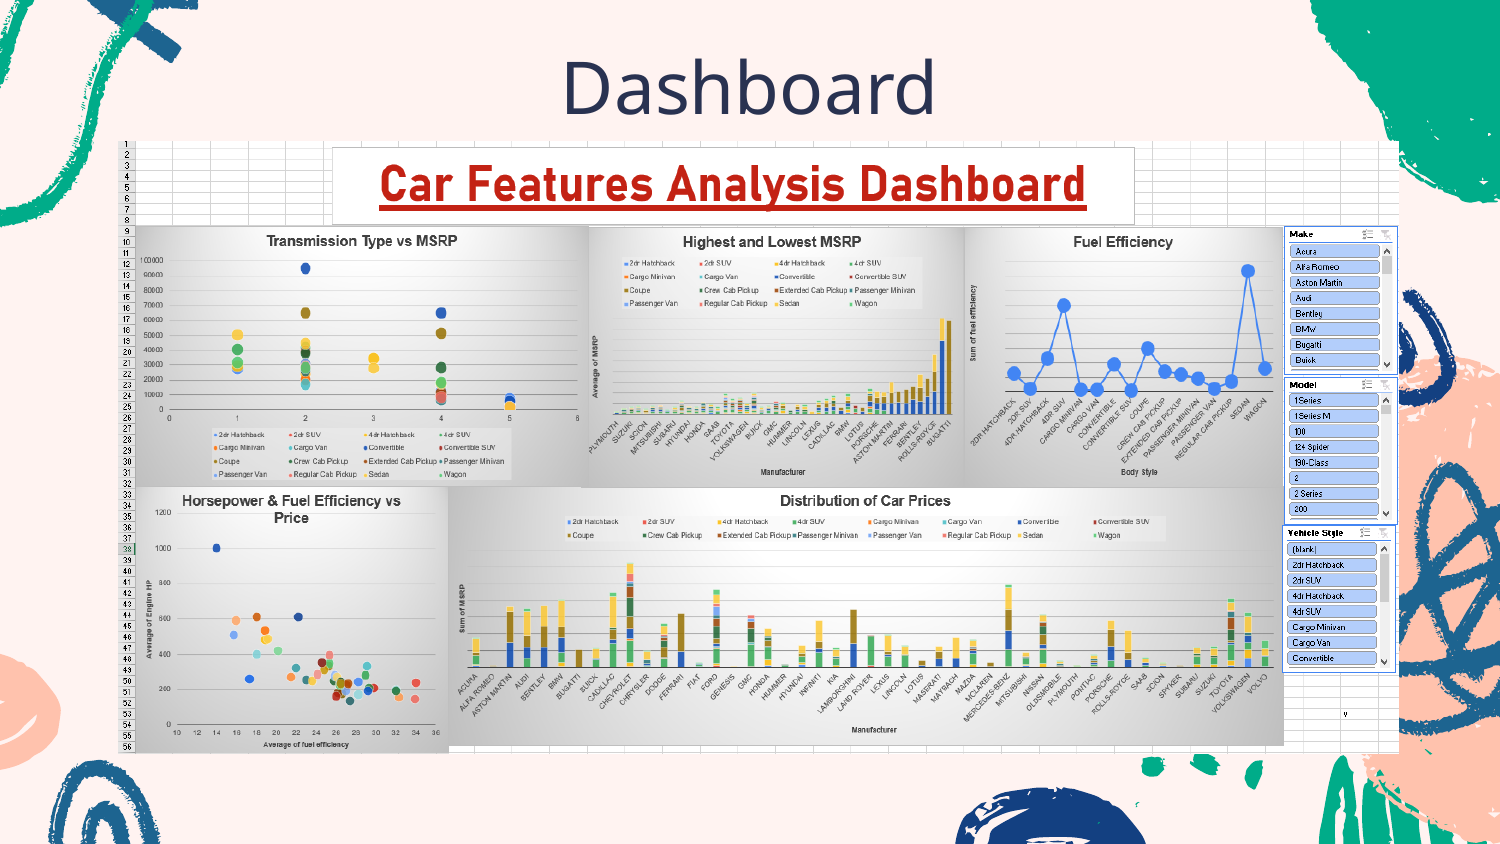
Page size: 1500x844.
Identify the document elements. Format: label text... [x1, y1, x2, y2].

title Dashboard [118, 26, 1382, 121]
picture [117, 141, 1400, 754]
